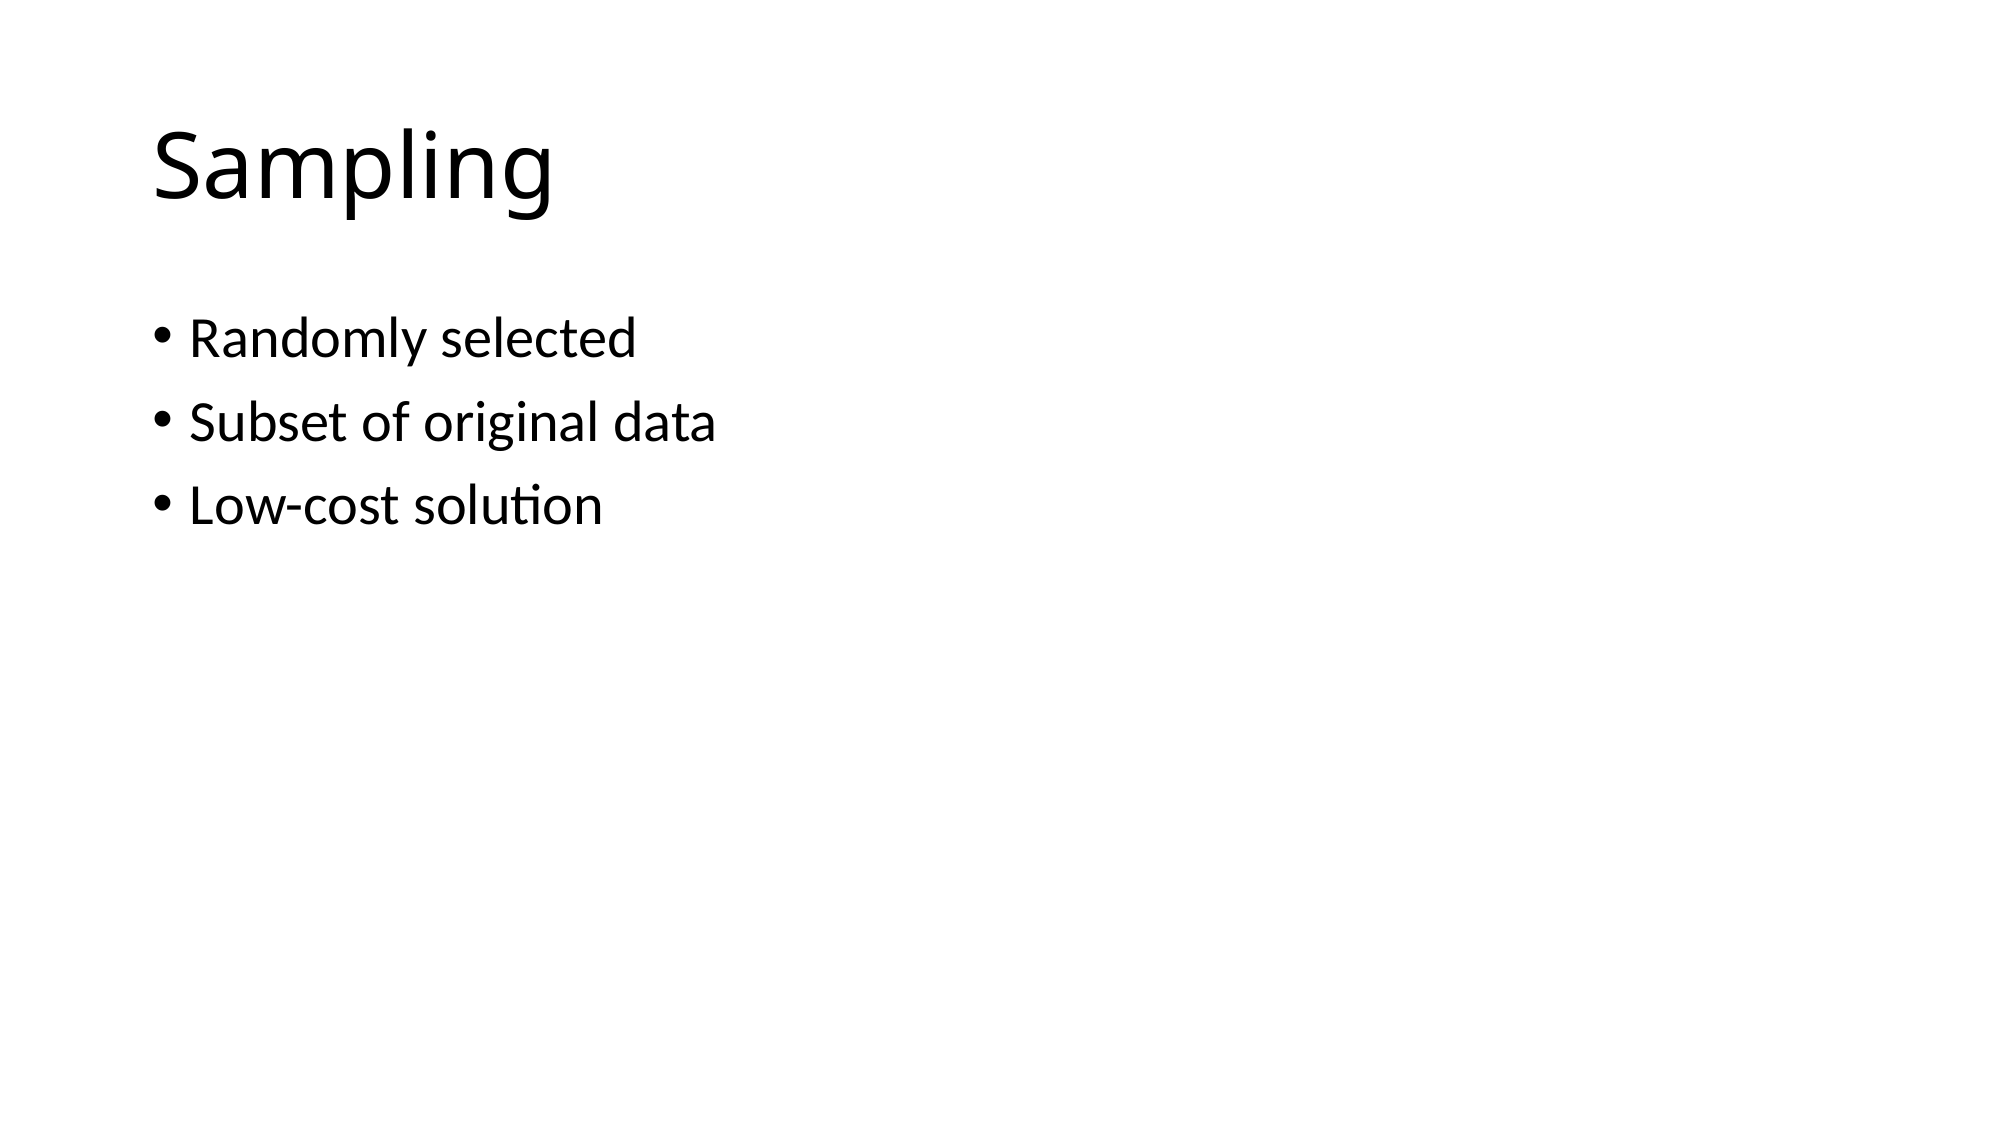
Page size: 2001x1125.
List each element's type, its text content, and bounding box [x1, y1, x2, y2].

list Randomly selected Subset of original data Low-cost solution [137, 299, 988, 1014]
title Sampling [137, 59, 1863, 278]
